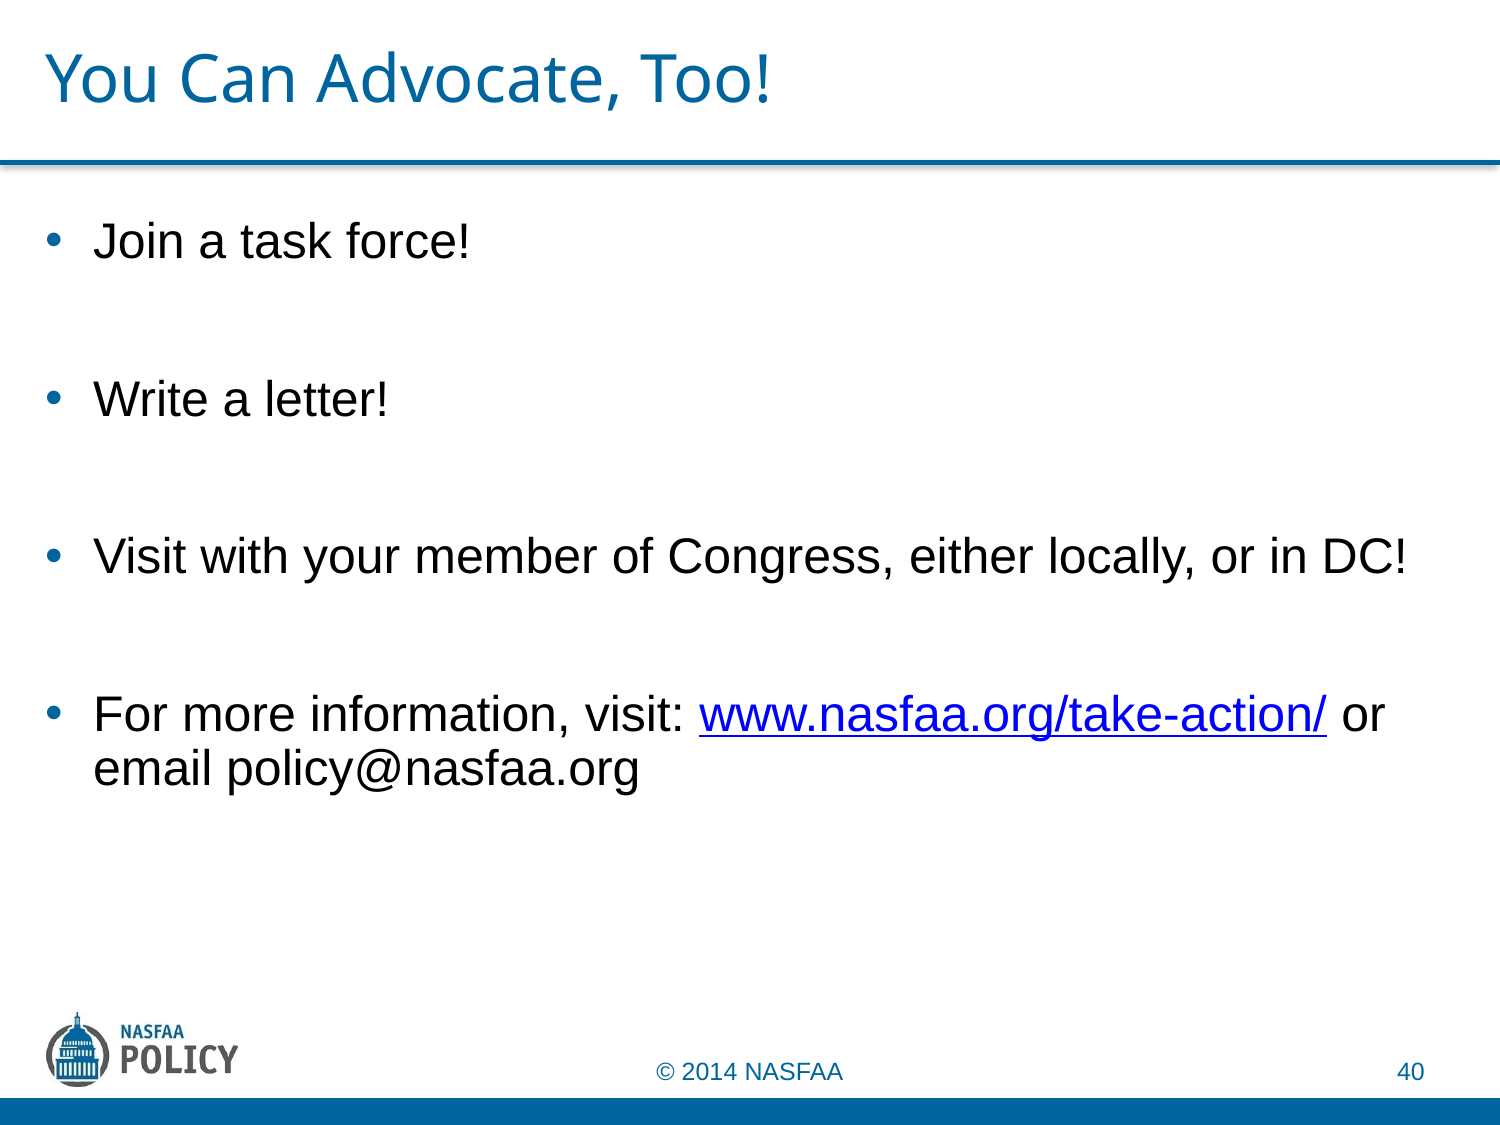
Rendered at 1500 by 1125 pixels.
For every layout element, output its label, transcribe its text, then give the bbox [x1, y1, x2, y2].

list Join a task force! Write a letter! Visit with your member of Congress, either locally, or in DC! For more information, visit: www.nasfaa.org/take-action/ or email policy@nasfaa.org [36, 207, 1451, 1001]
title You Can Advocate, Too! [36, 0, 1451, 163]
picture [46, 1012, 238, 1087]
